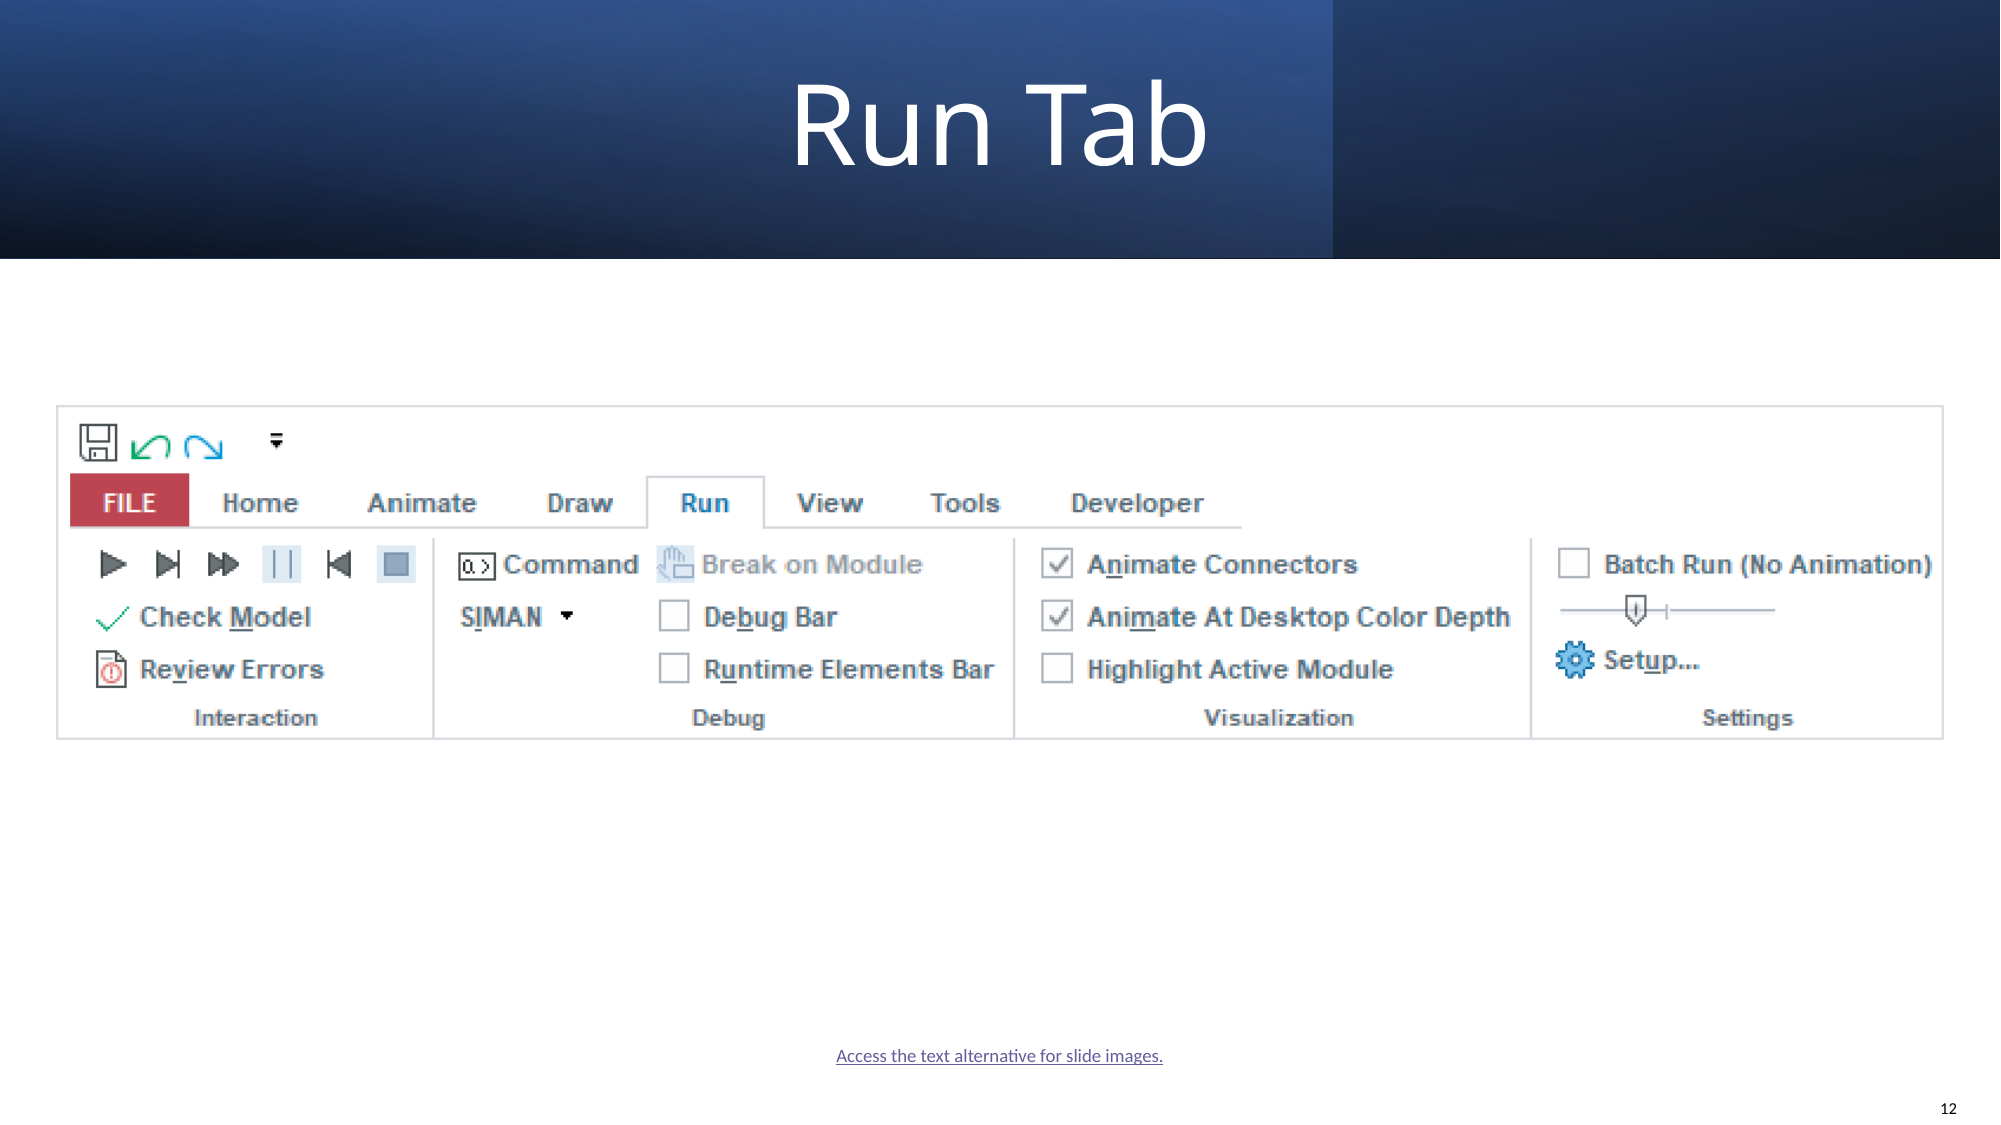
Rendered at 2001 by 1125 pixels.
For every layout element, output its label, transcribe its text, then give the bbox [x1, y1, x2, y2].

picture [56, 405, 1944, 740]
list Access the text alternative for slide images. [737, 1039, 1263, 1071]
picture [0, 0, 2000, 259]
slide_number 12 [1886, 1094, 1965, 1122]
